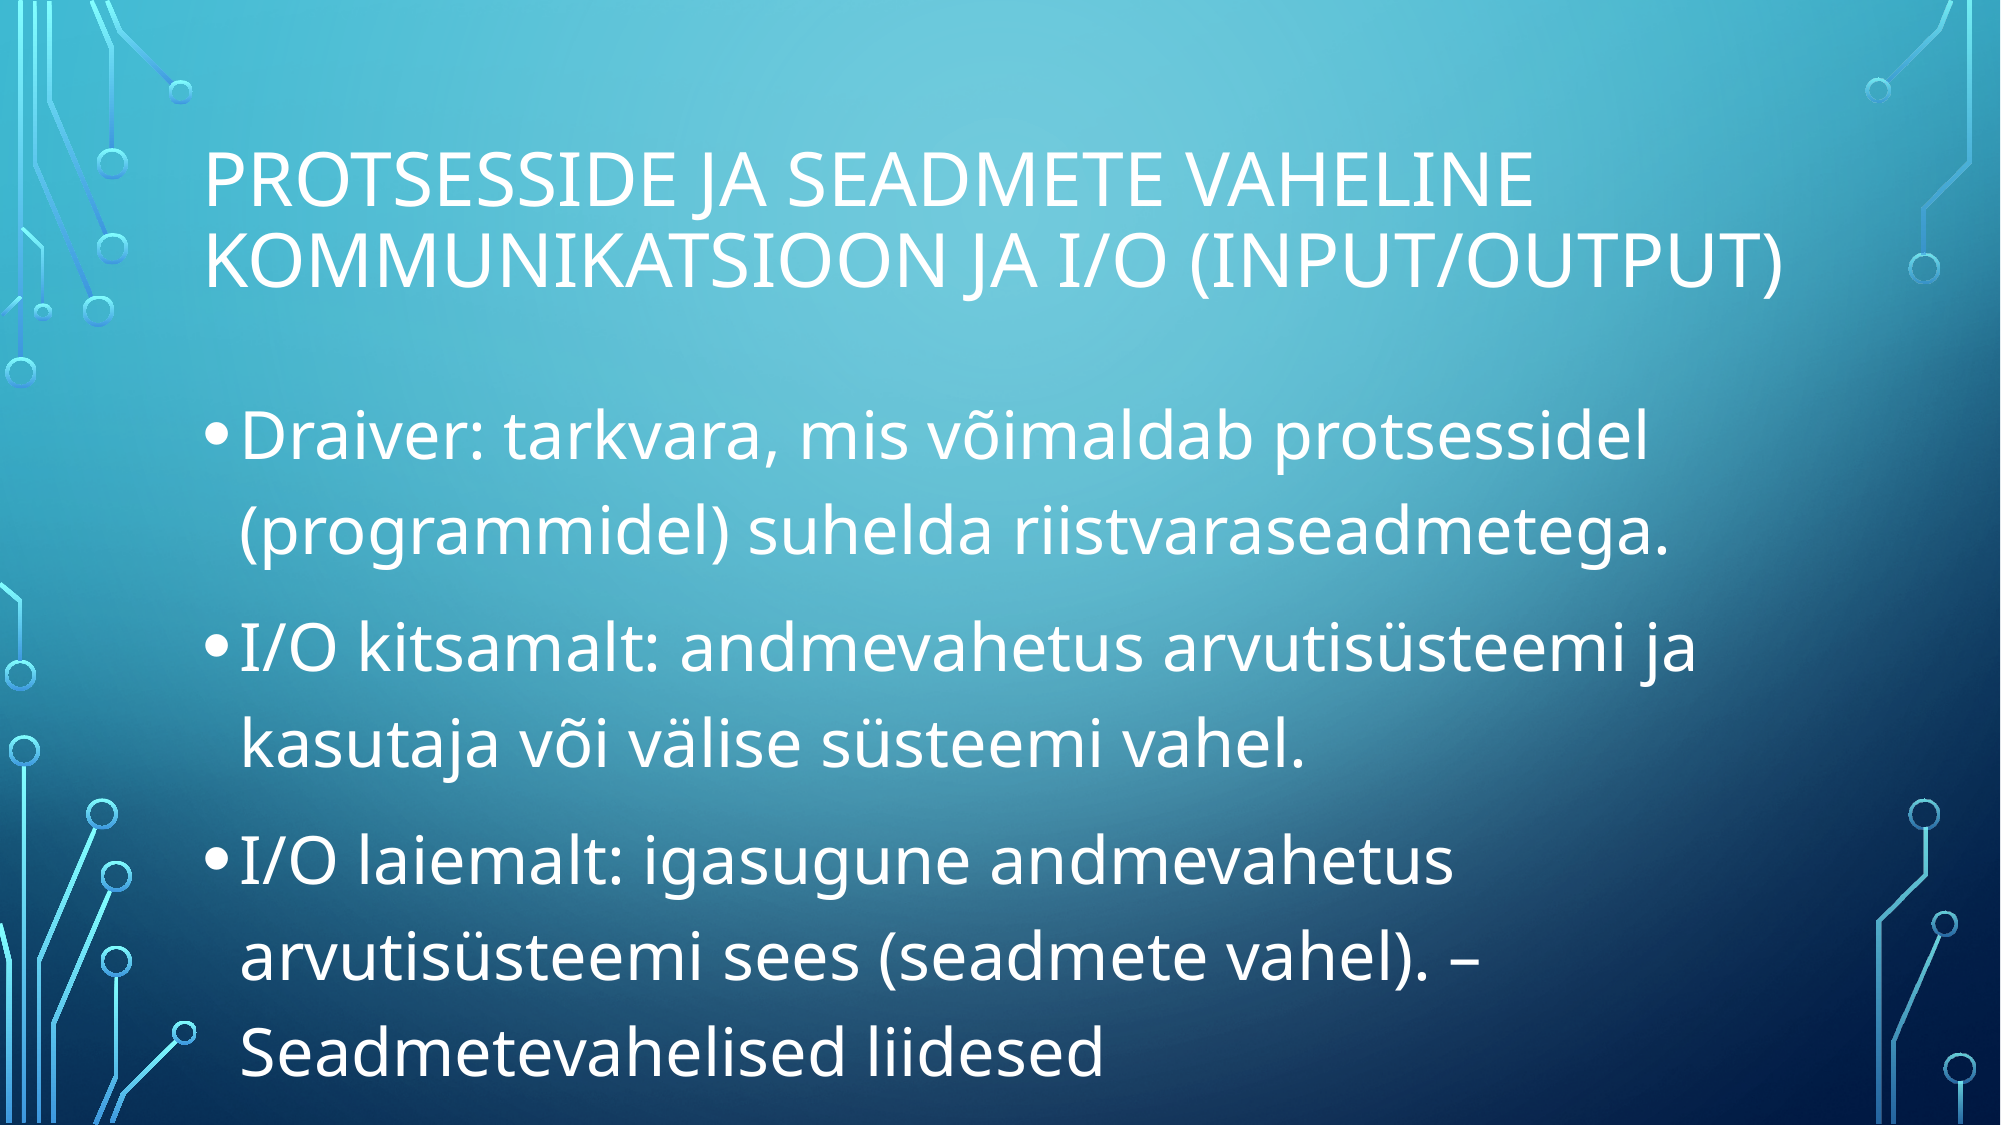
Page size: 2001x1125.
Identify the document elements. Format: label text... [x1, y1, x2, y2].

title Protsesside ja seadmete vaheline kommunikatsioon ja i/o (input/output) [187, 101, 1813, 344]
list Draiver: tarkvara, mis võimaldab protsessidel (programmidel) suhelda riistvaraseadmetega. I/O kitsamalt: andmevahetus arvutisüsteemi ja kasutaja või välise süsteemi vahel. I/O laiemalt: igasugune andmevahetus arvutisüsteemi sees (seadmete vahel). – Seadmetevahelised liidesed [187, 369, 1813, 950]
